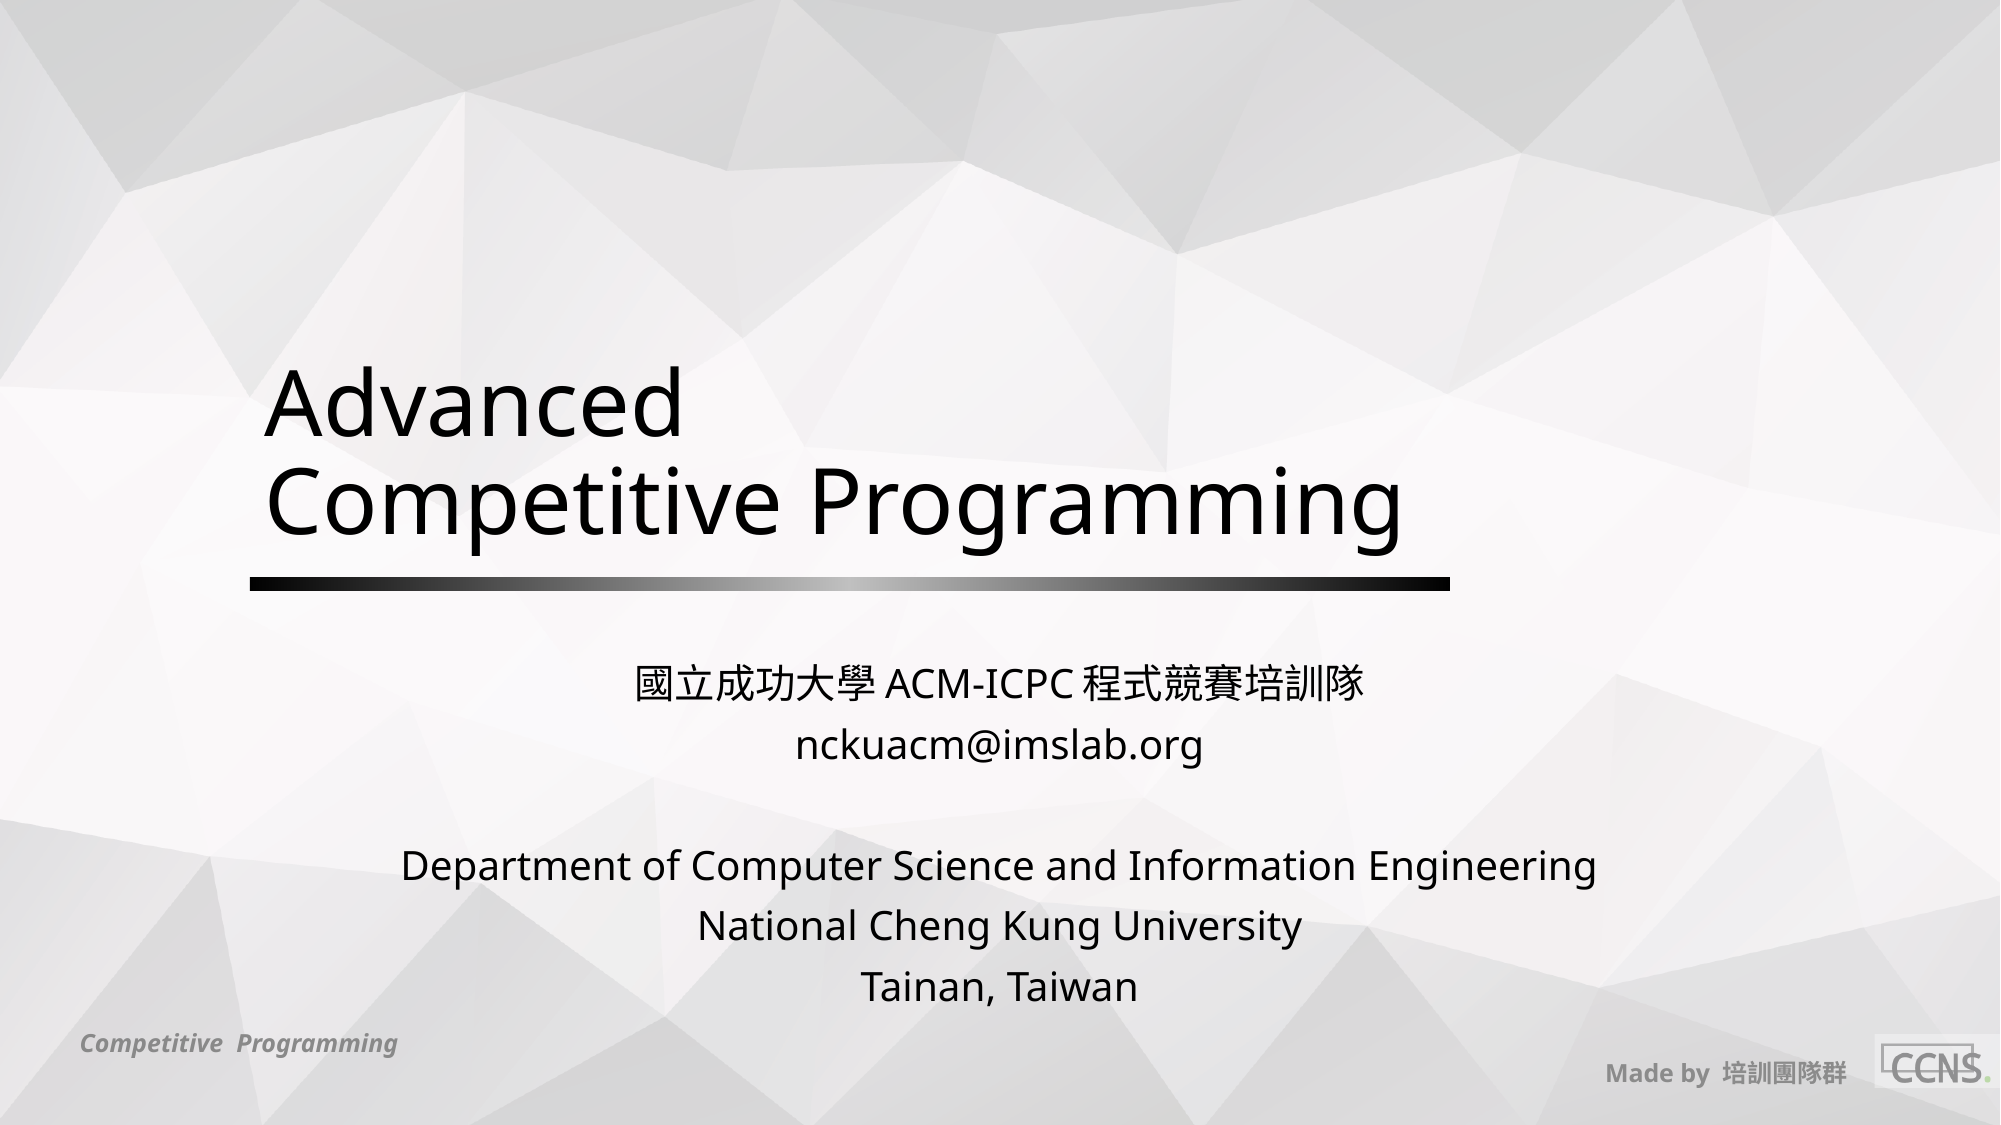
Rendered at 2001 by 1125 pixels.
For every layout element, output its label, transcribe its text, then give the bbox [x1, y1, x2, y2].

title Advanced Competitive Programming [249, 192, 1664, 563]
subtitle 國立成功大學ACM-ICPC程式競賽培訓隊 nckuacm@imslab.org Department of Computer Science and Information Engineering National Cheng Kung University Tainan, Taiwan [249, 590, 1750, 1021]
picture [0, 0, 2000, 1125]
